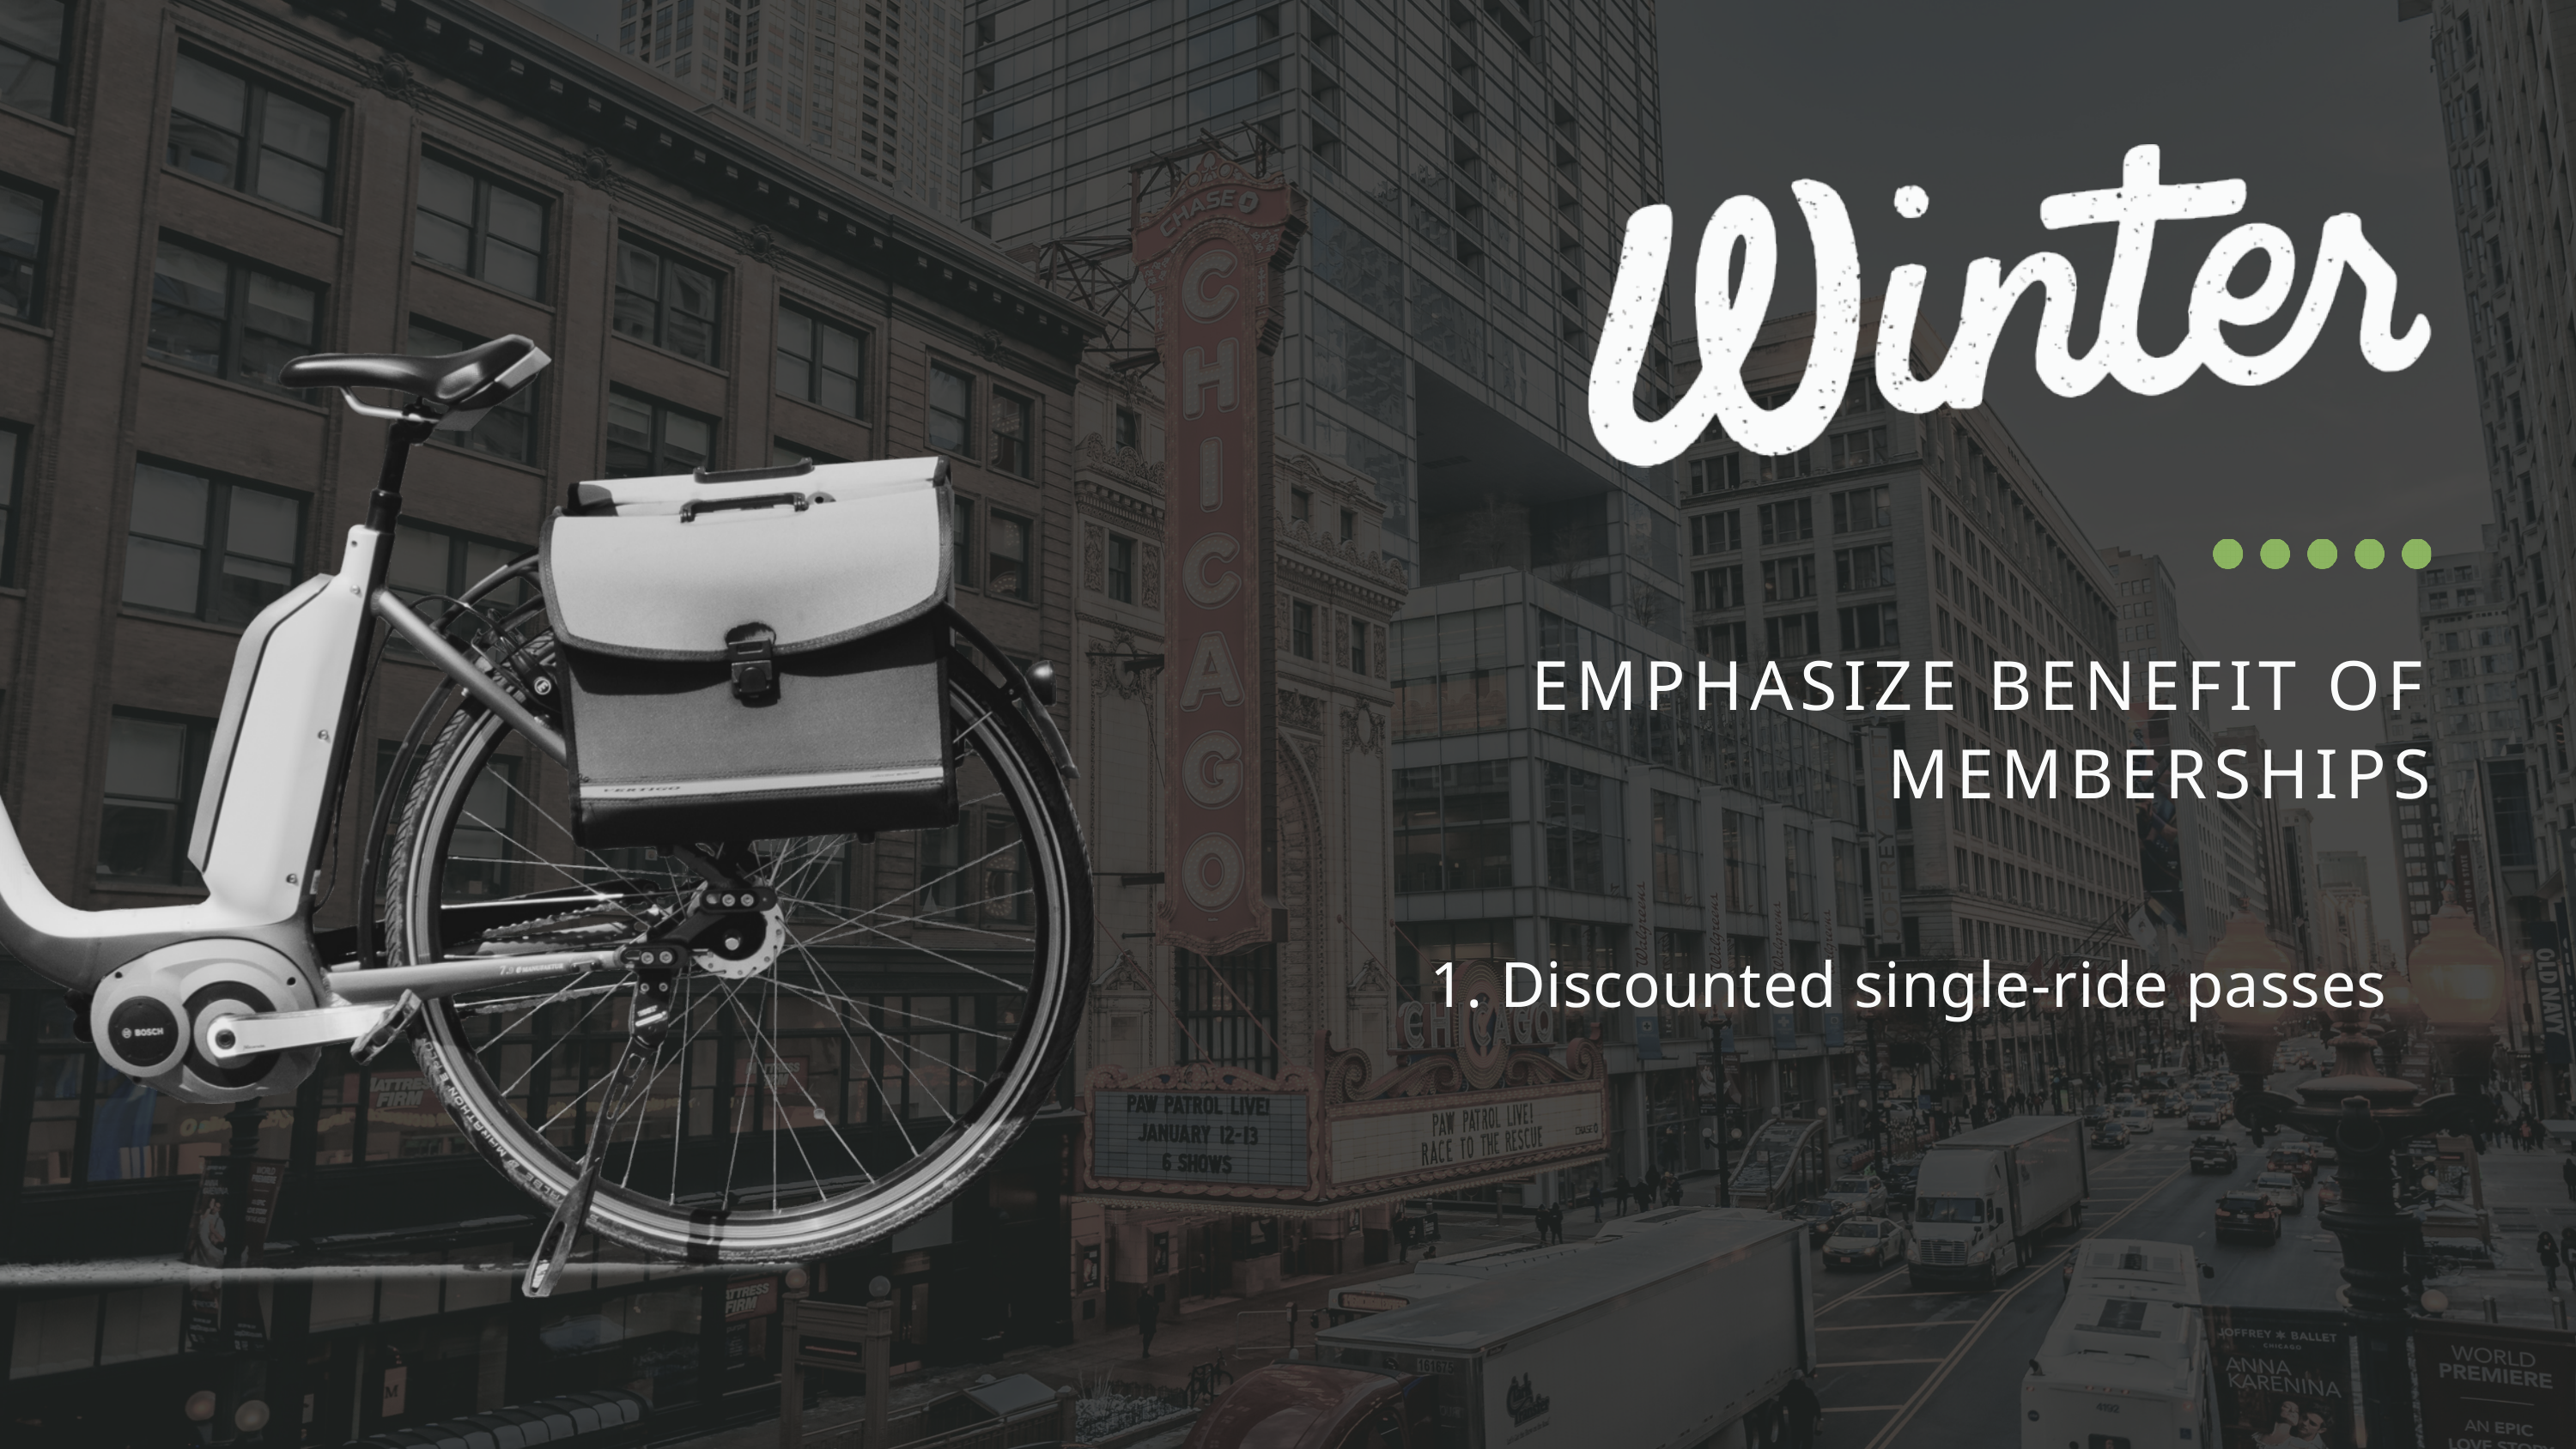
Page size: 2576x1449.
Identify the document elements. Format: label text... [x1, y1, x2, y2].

text_box EMPHASIZE BENEFIT OF MEMBERSHIPS [1455, 635, 2432, 813]
text_box [0, 144, 1096, 1304]
text_box [2213, 539, 2432, 569]
text_box [1588, 144, 2432, 468]
text_box [0, 0, 2576, 1449]
text_box 1. Discounted single-ride passes [1430, 925, 2432, 1020]
